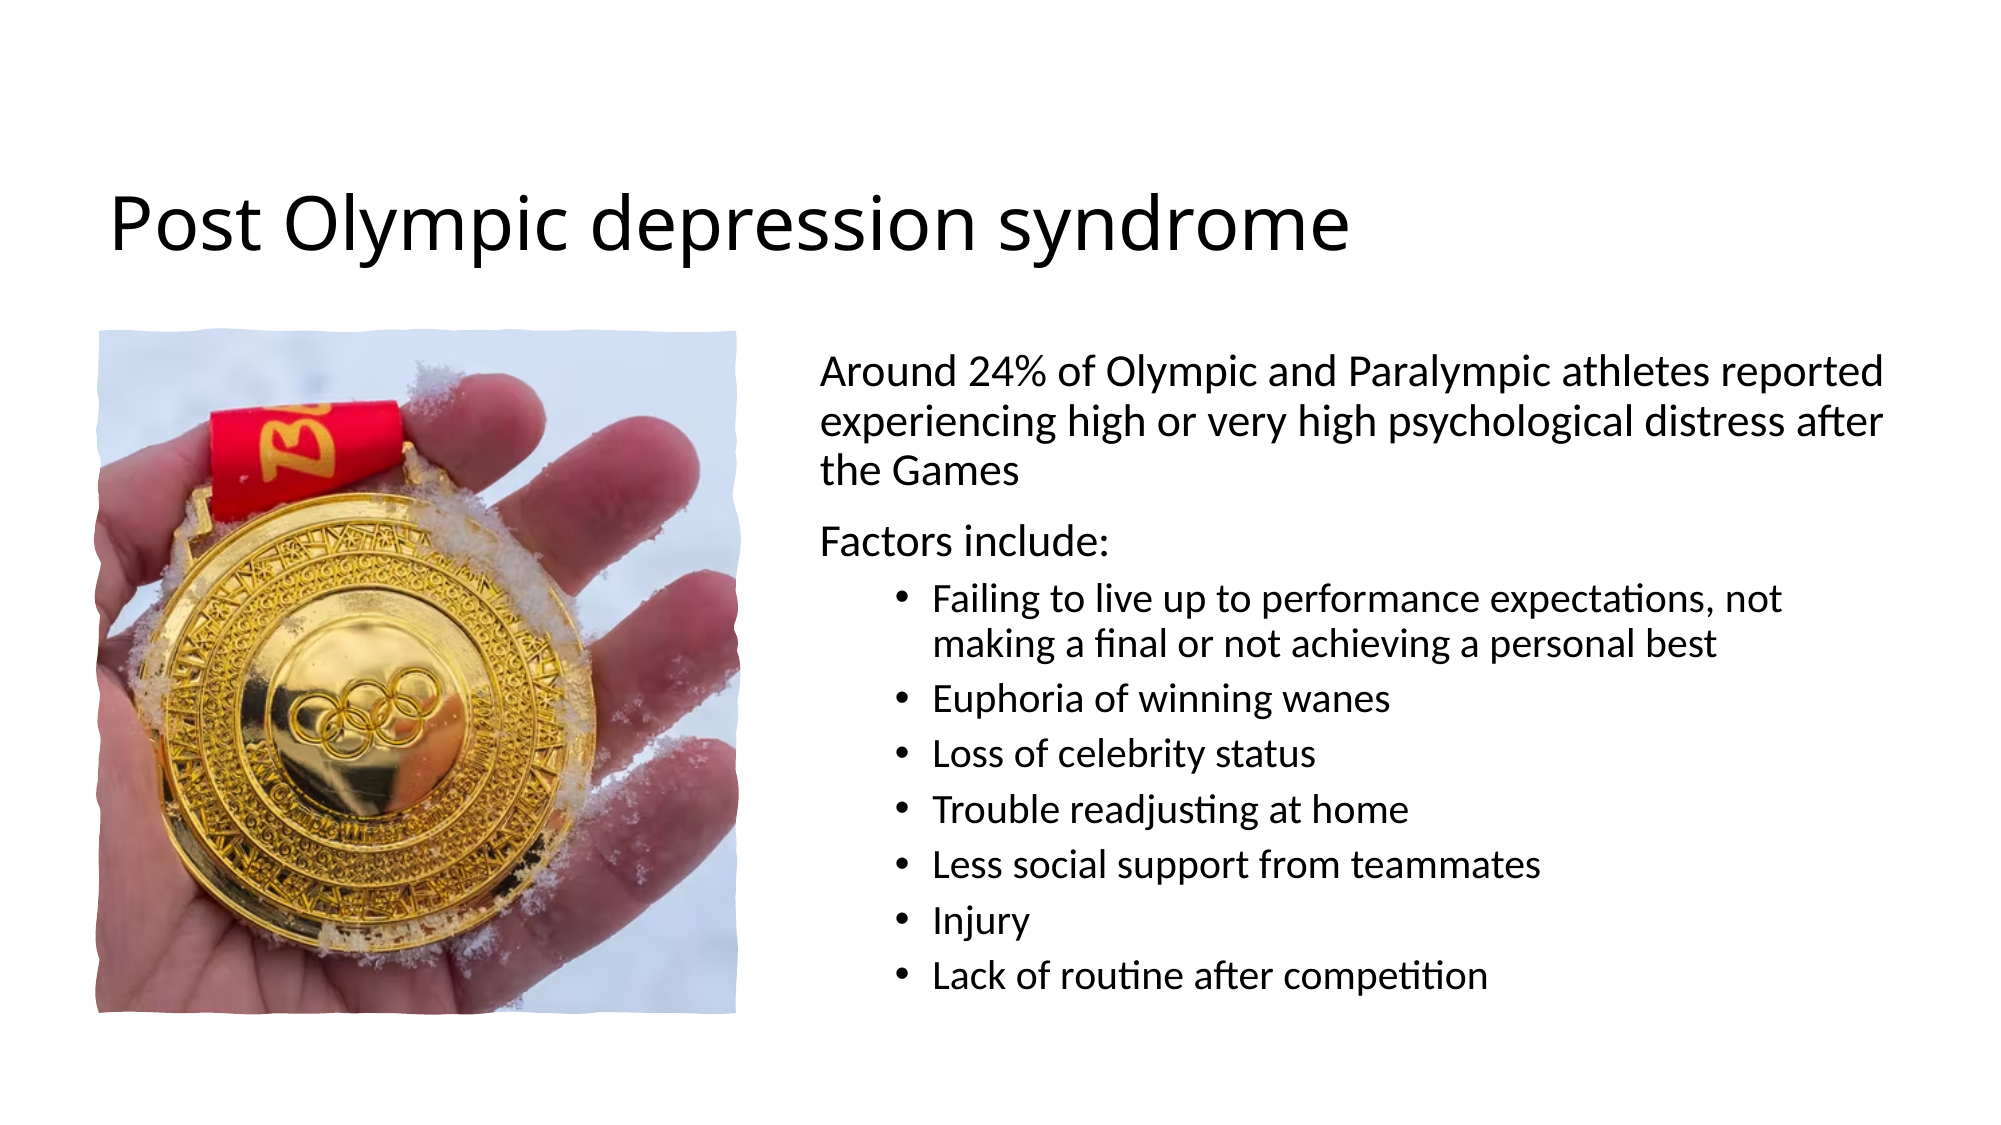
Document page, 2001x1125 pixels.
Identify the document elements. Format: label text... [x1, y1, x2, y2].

picture [93, 328, 741, 1015]
list Around 24% of Olympic and Paralympic athletes reported experiencing high or very high psychological distress after the Games Factors include: Failing to live up to performance expectations, not making a final or not achieving a personal best Euphoria of winning wanes Loss of celebrity status Trouble readjusting at home Less social support from teammates Injury Lack of routine after competition [804, 339, 1907, 1015]
title Post Olympic depression syndrome [93, 39, 1907, 275]
